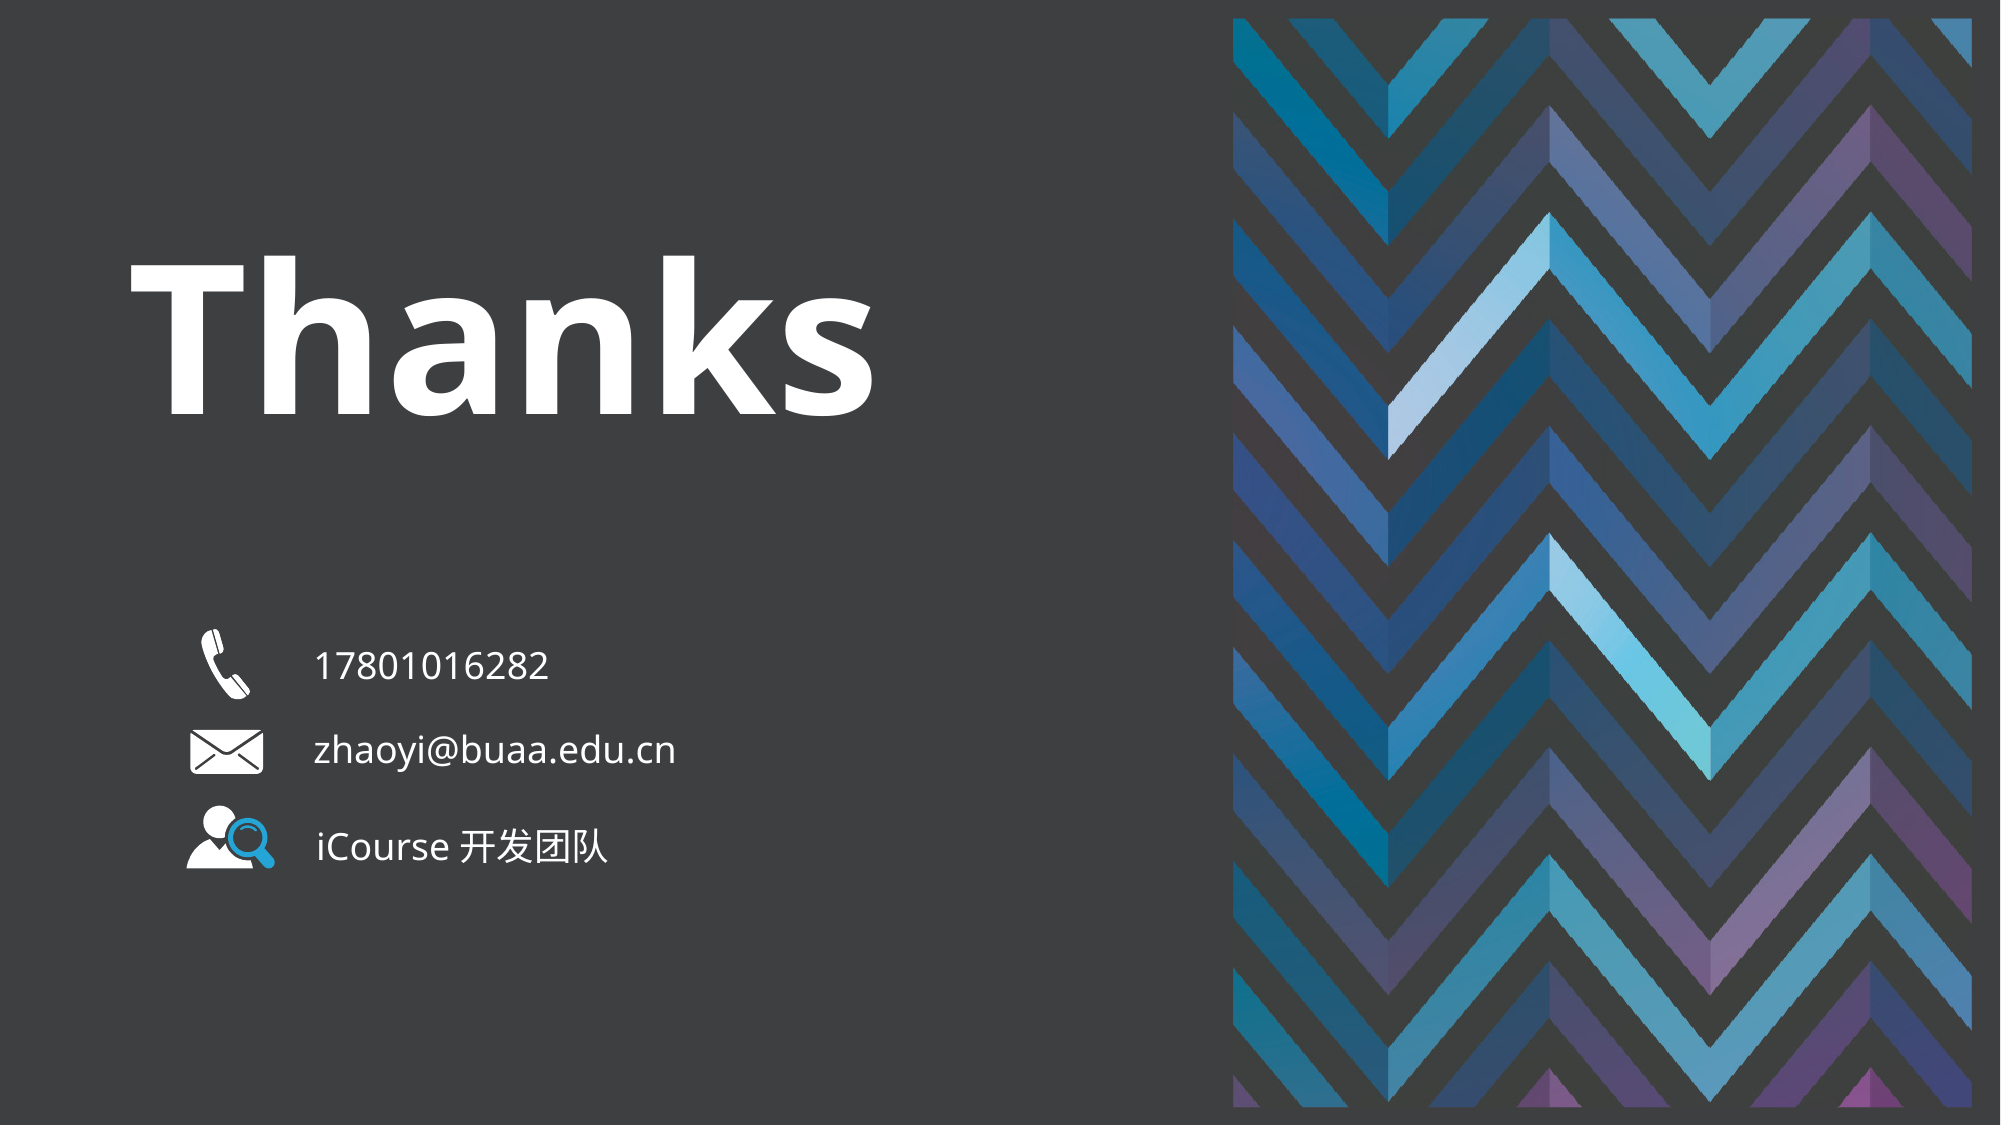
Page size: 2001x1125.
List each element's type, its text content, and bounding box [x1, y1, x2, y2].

text_box 17801016282 [298, 634, 731, 695]
picture [0, 0, 2001, 1125]
text_box zhaoyi@buaa.edu.cn [298, 718, 804, 779]
text_box iCourse开发团队 [301, 816, 807, 876]
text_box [195, 632, 257, 697]
text_box Thanks [112, 198, 895, 464]
text_box [190, 732, 264, 774]
text_box [192, 729, 261, 752]
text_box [186, 805, 275, 869]
